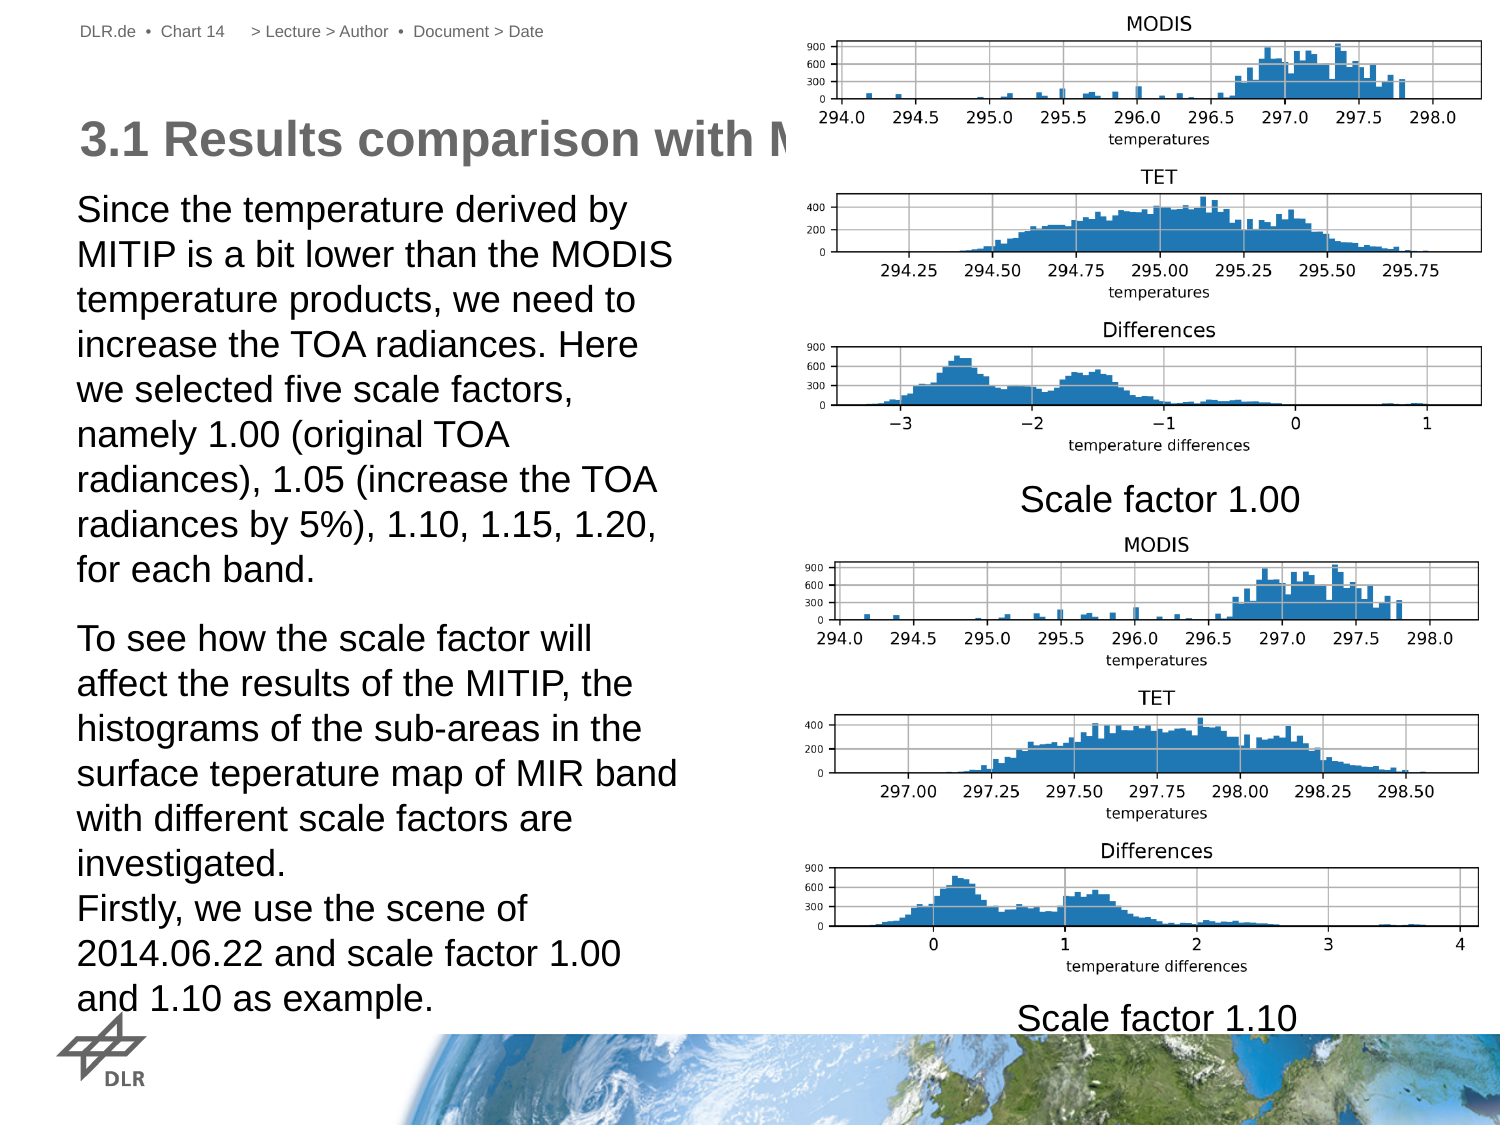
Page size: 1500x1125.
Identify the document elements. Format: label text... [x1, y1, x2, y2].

picture [785, 0, 1500, 475]
picture [785, 517, 1500, 997]
text_box Scale factor 1.10 [1016, 1008, 1298, 1040]
text_box To see how the scale factor will affect the results of the MITIP, the histograms of the sub-areas in the surface teperature map of MIR band with different scale factors are investigated. Firstly, we use the scene of 2014.06.22 and scale factor 1.00 and 1.10 as example. [76, 613, 691, 1064]
picture [0, 1007, 1500, 1125]
slide_number DLR.de • Chart 14 [79, 20, 251, 45]
footer > Lecture > Author • Document > Date [251, 20, 779, 45]
list Since the temperature derived by MITIP is a bit lower than the MODIS temperature products, we need to increase the TOA radiances. Here we selected five scale factors, namely 1.00 (original TOA radiances), 1.05 (increase the TOA radiances by 5%), 1.10, 1.15, 1.20, for each band. [76, 184, 691, 598]
title 3.1 Results comparison with MODIS SST and calibration [79, 106, 779, 173]
text_box Scale factor 1.00 [1019, 484, 1301, 516]
